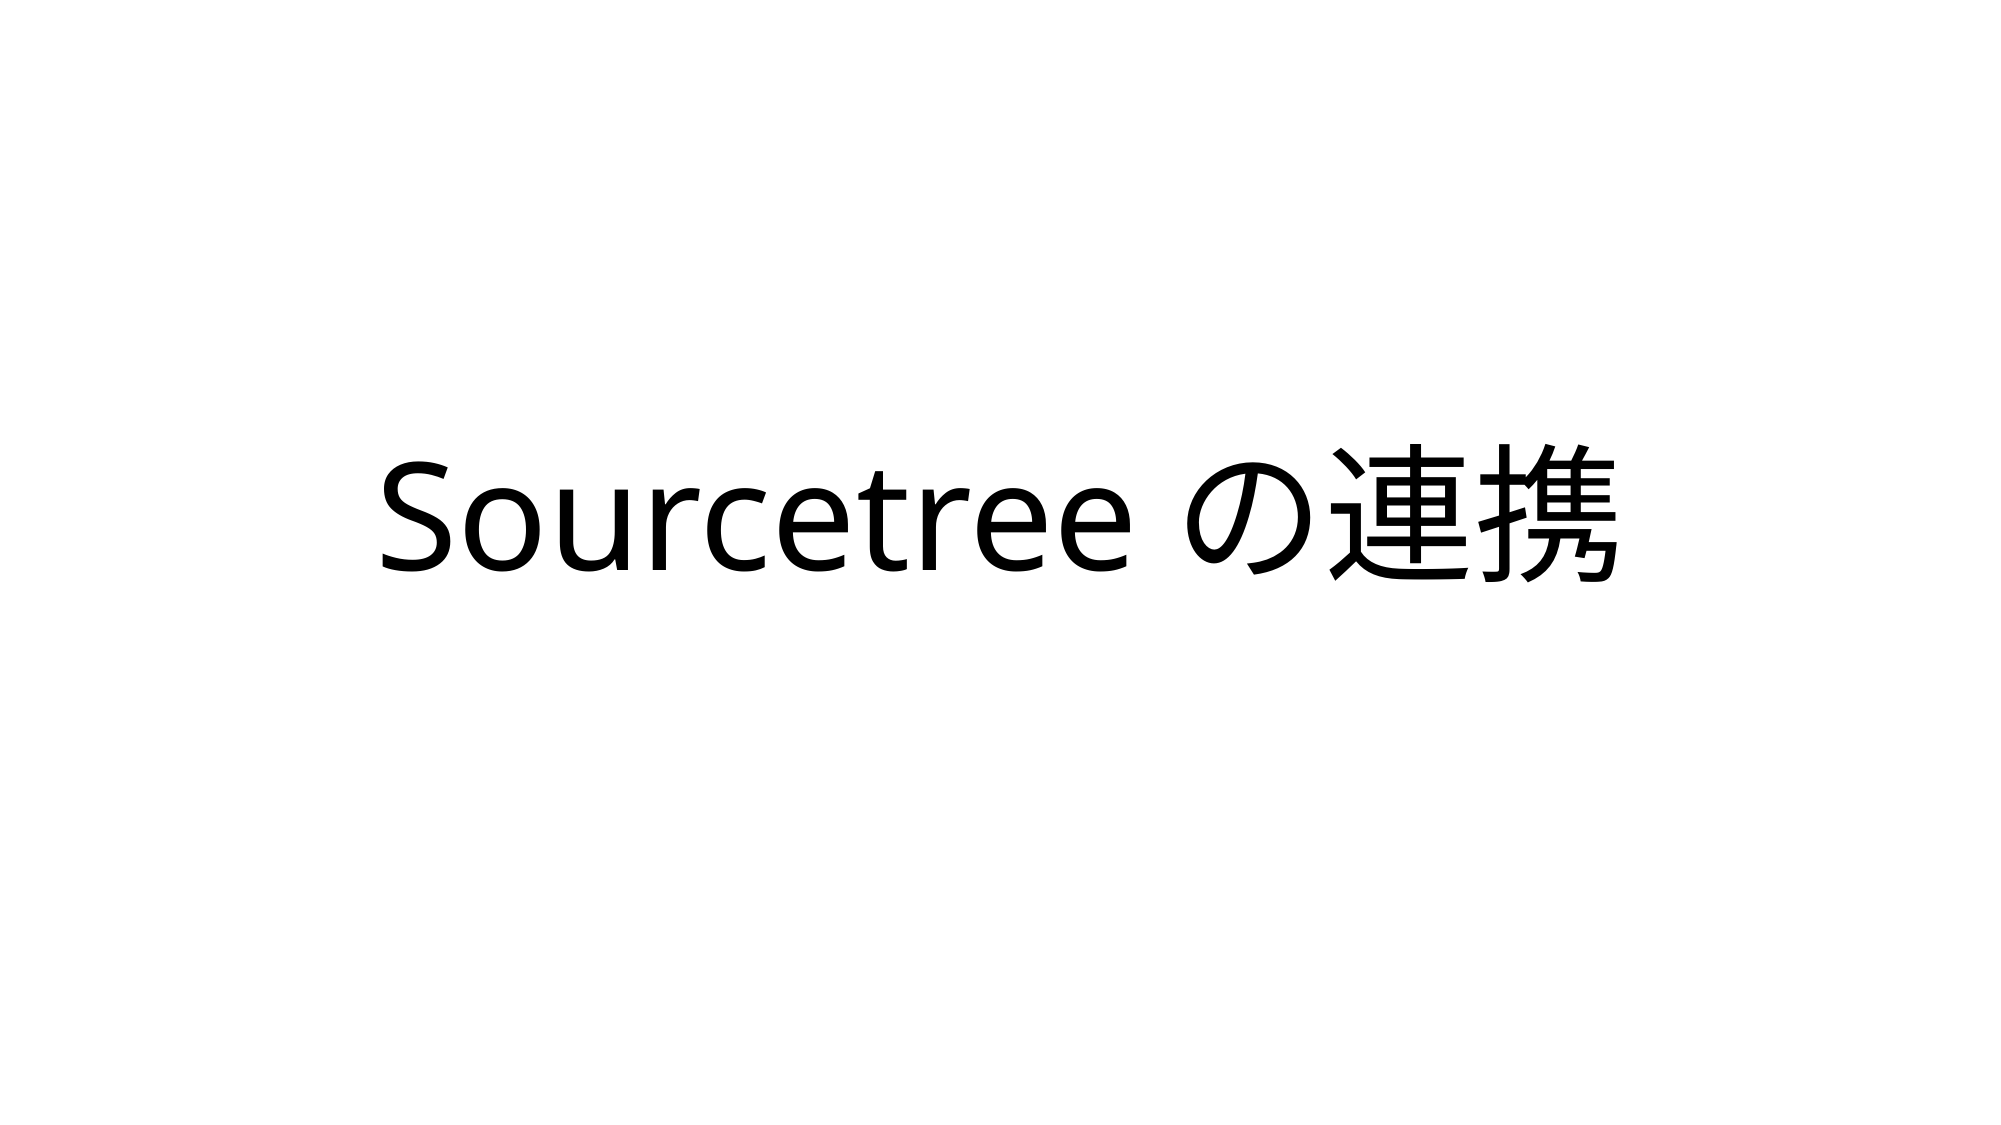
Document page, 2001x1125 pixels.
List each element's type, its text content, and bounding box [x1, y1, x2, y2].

title Sourcetreeの連携 [249, 218, 1750, 610]
